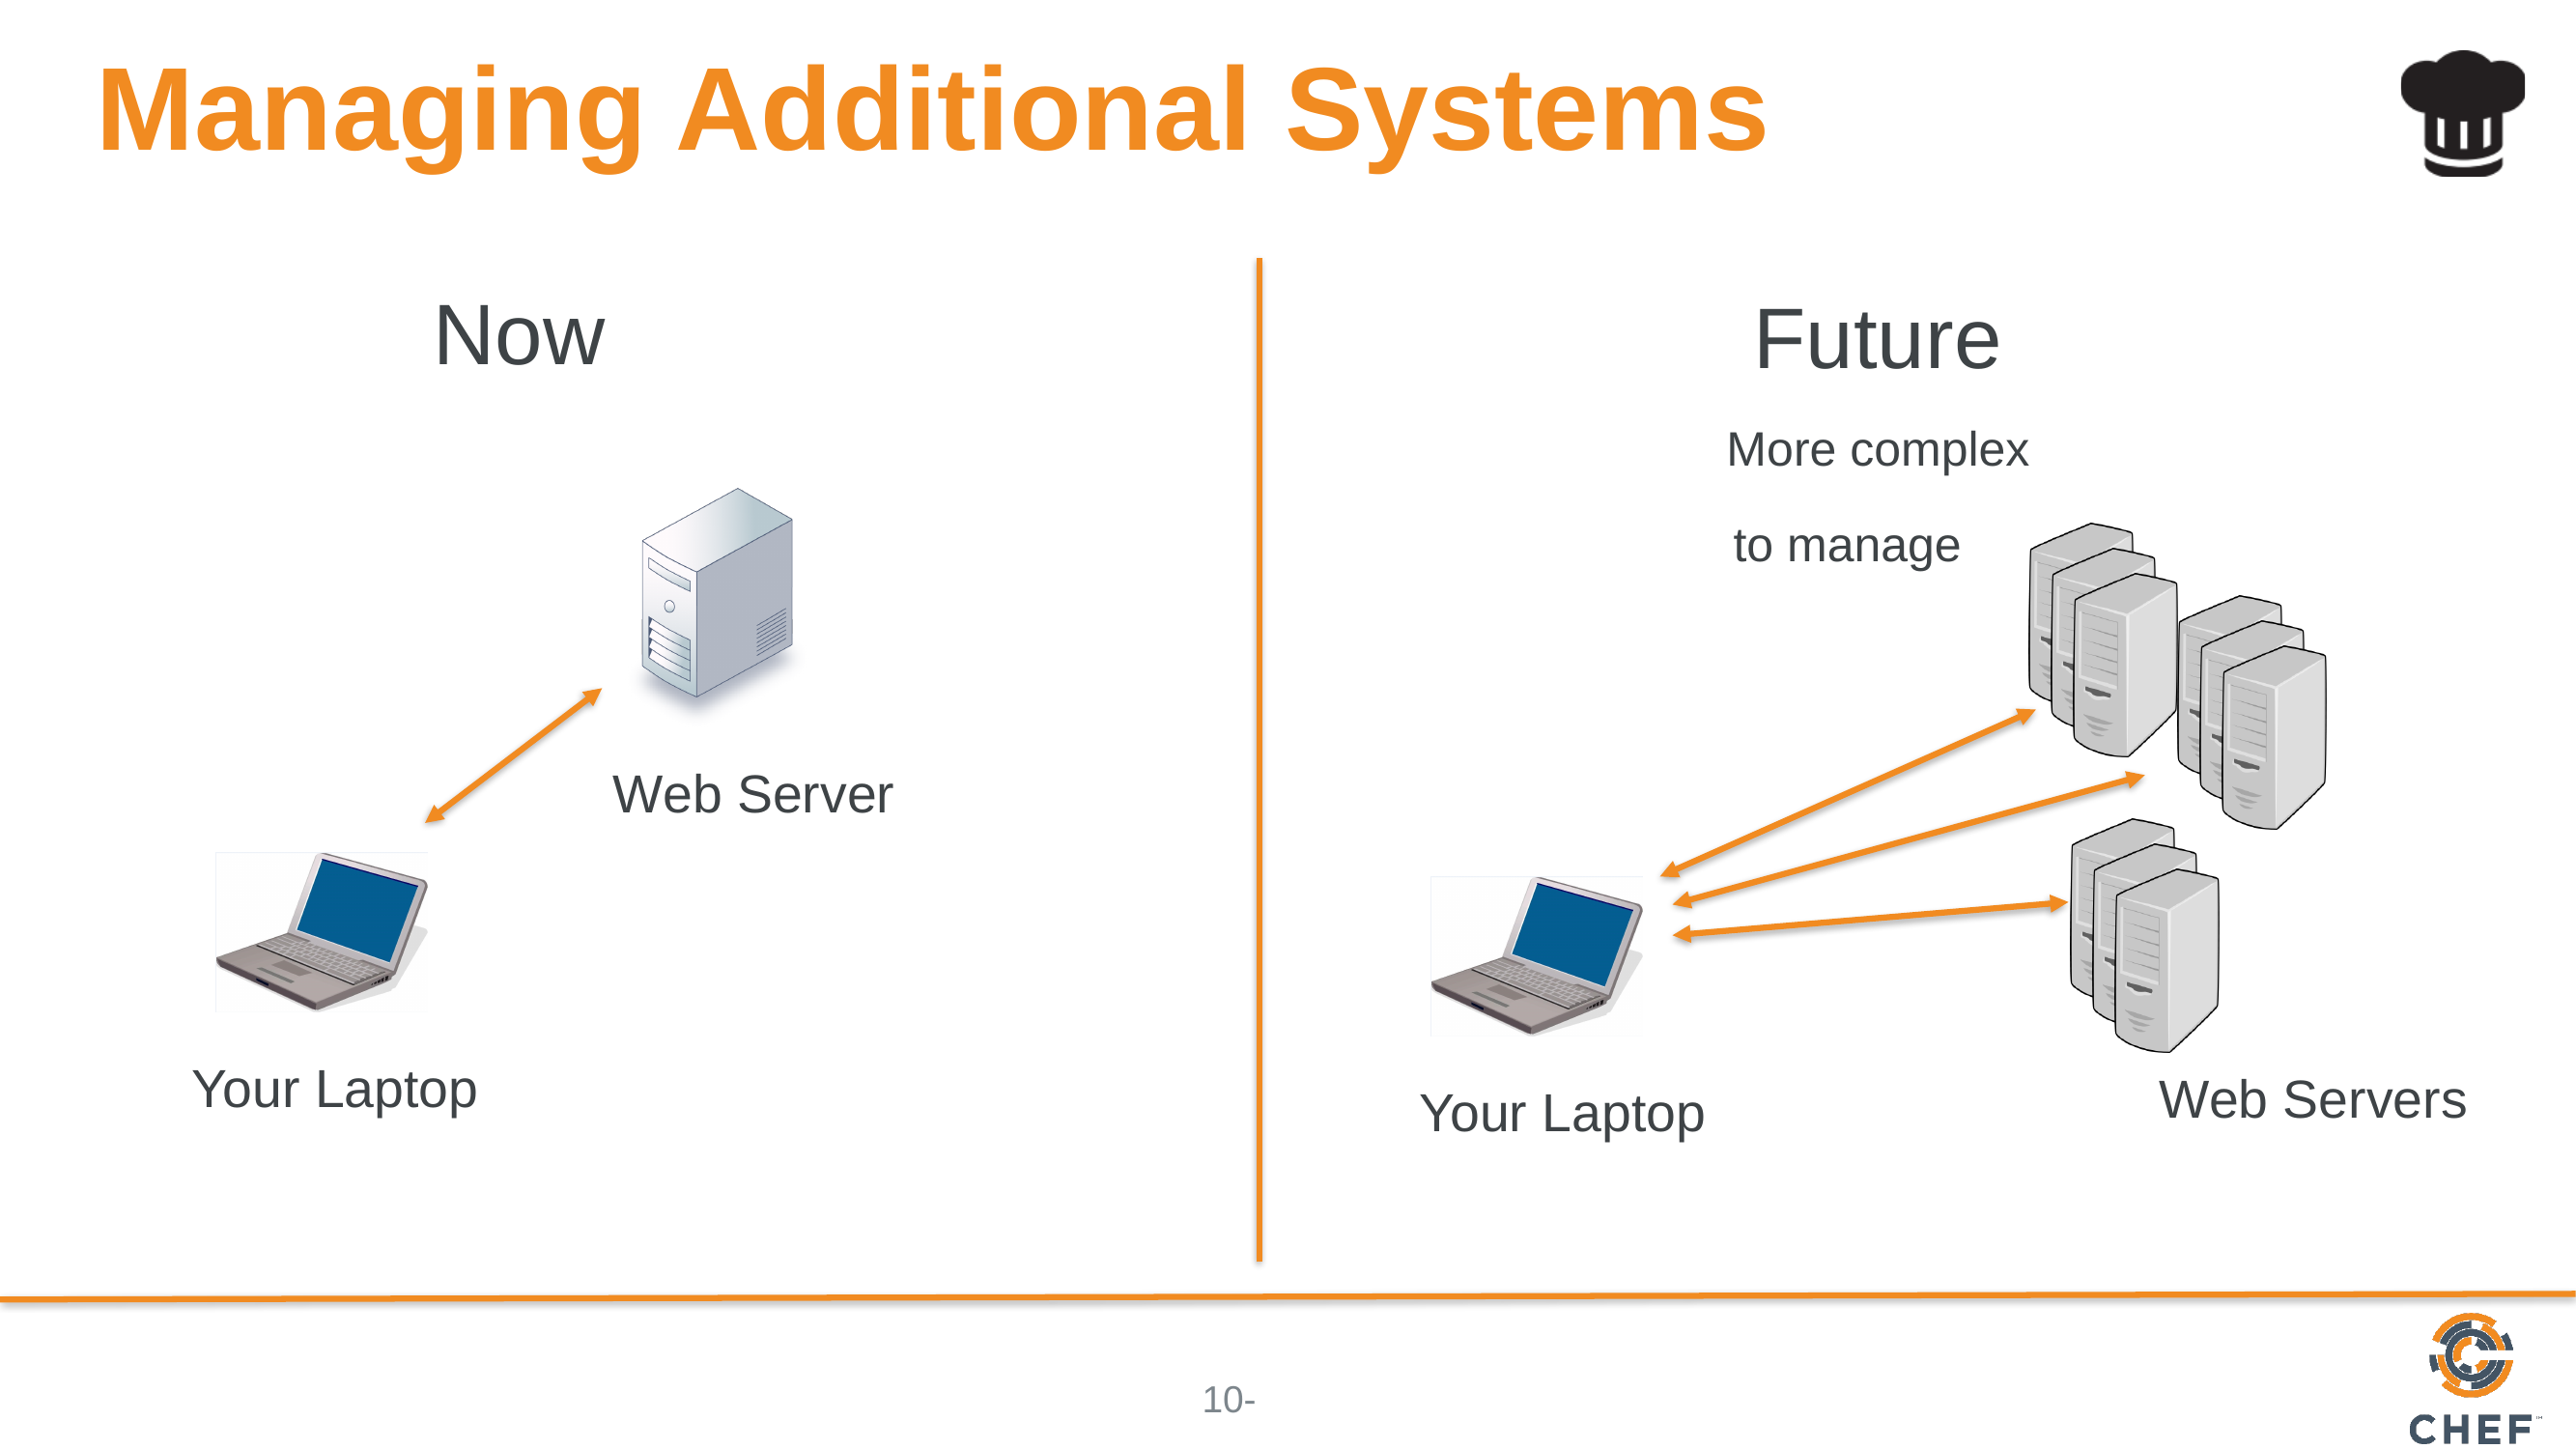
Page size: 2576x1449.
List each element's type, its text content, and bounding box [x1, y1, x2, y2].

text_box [1659, 709, 2037, 877]
picture [1430, 876, 1644, 1037]
text_box Your Laptop [112, 1053, 558, 1135]
list Now [405, 278, 751, 380]
picture [214, 852, 428, 1012]
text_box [2070, 818, 2220, 1053]
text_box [2177, 595, 2327, 830]
text_box Your Laptop [1340, 1077, 1786, 1159]
text_box Web Servers [2139, 1065, 2488, 1148]
picture [2399, 1297, 2550, 1449]
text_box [424, 688, 603, 824]
title Managing Additional Systems [96, 48, 2463, 180]
text_box Web Server [600, 758, 908, 880]
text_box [1672, 775, 2145, 905]
picture [587, 488, 847, 765]
text_box Future More complex to manage [1705, 282, 2052, 575]
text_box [1672, 901, 2069, 936]
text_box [2028, 523, 2178, 757]
